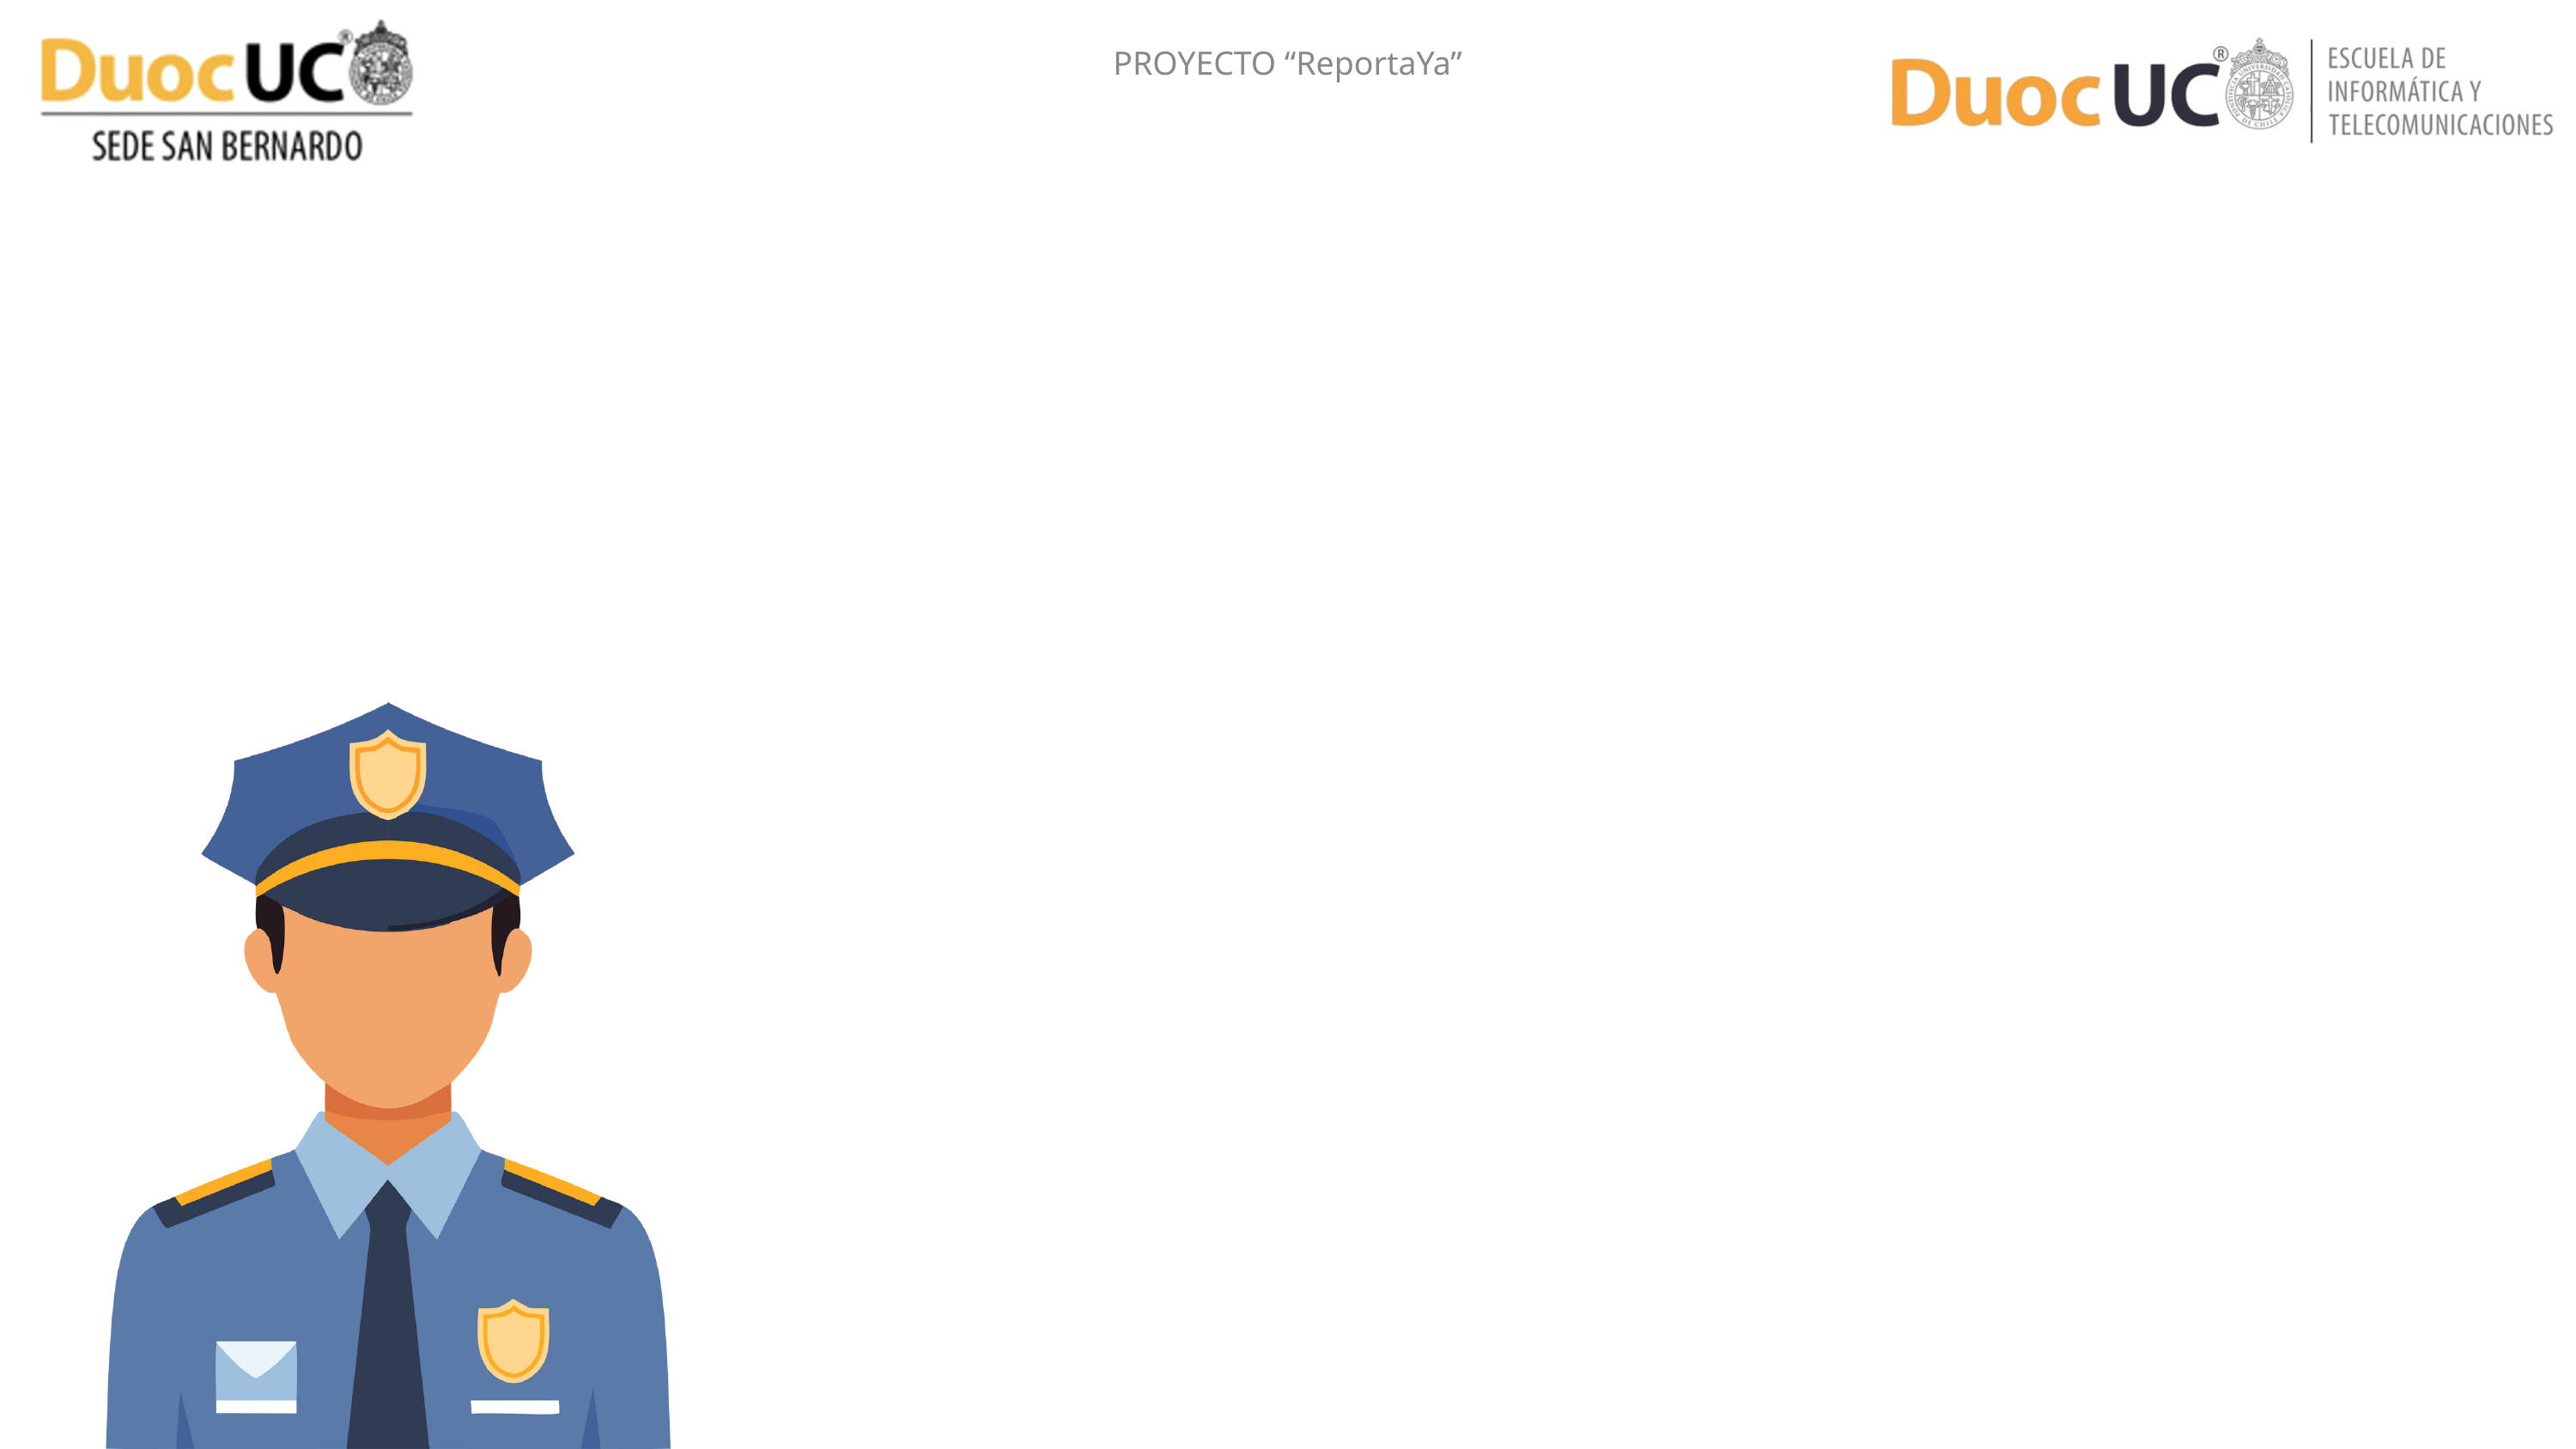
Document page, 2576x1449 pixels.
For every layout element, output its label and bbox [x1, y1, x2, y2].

text_box [1889, 21, 2555, 188]
text_box [853, 30, 1723, 97]
text_box [106, 702, 671, 1449]
text_box [21, 18, 428, 175]
